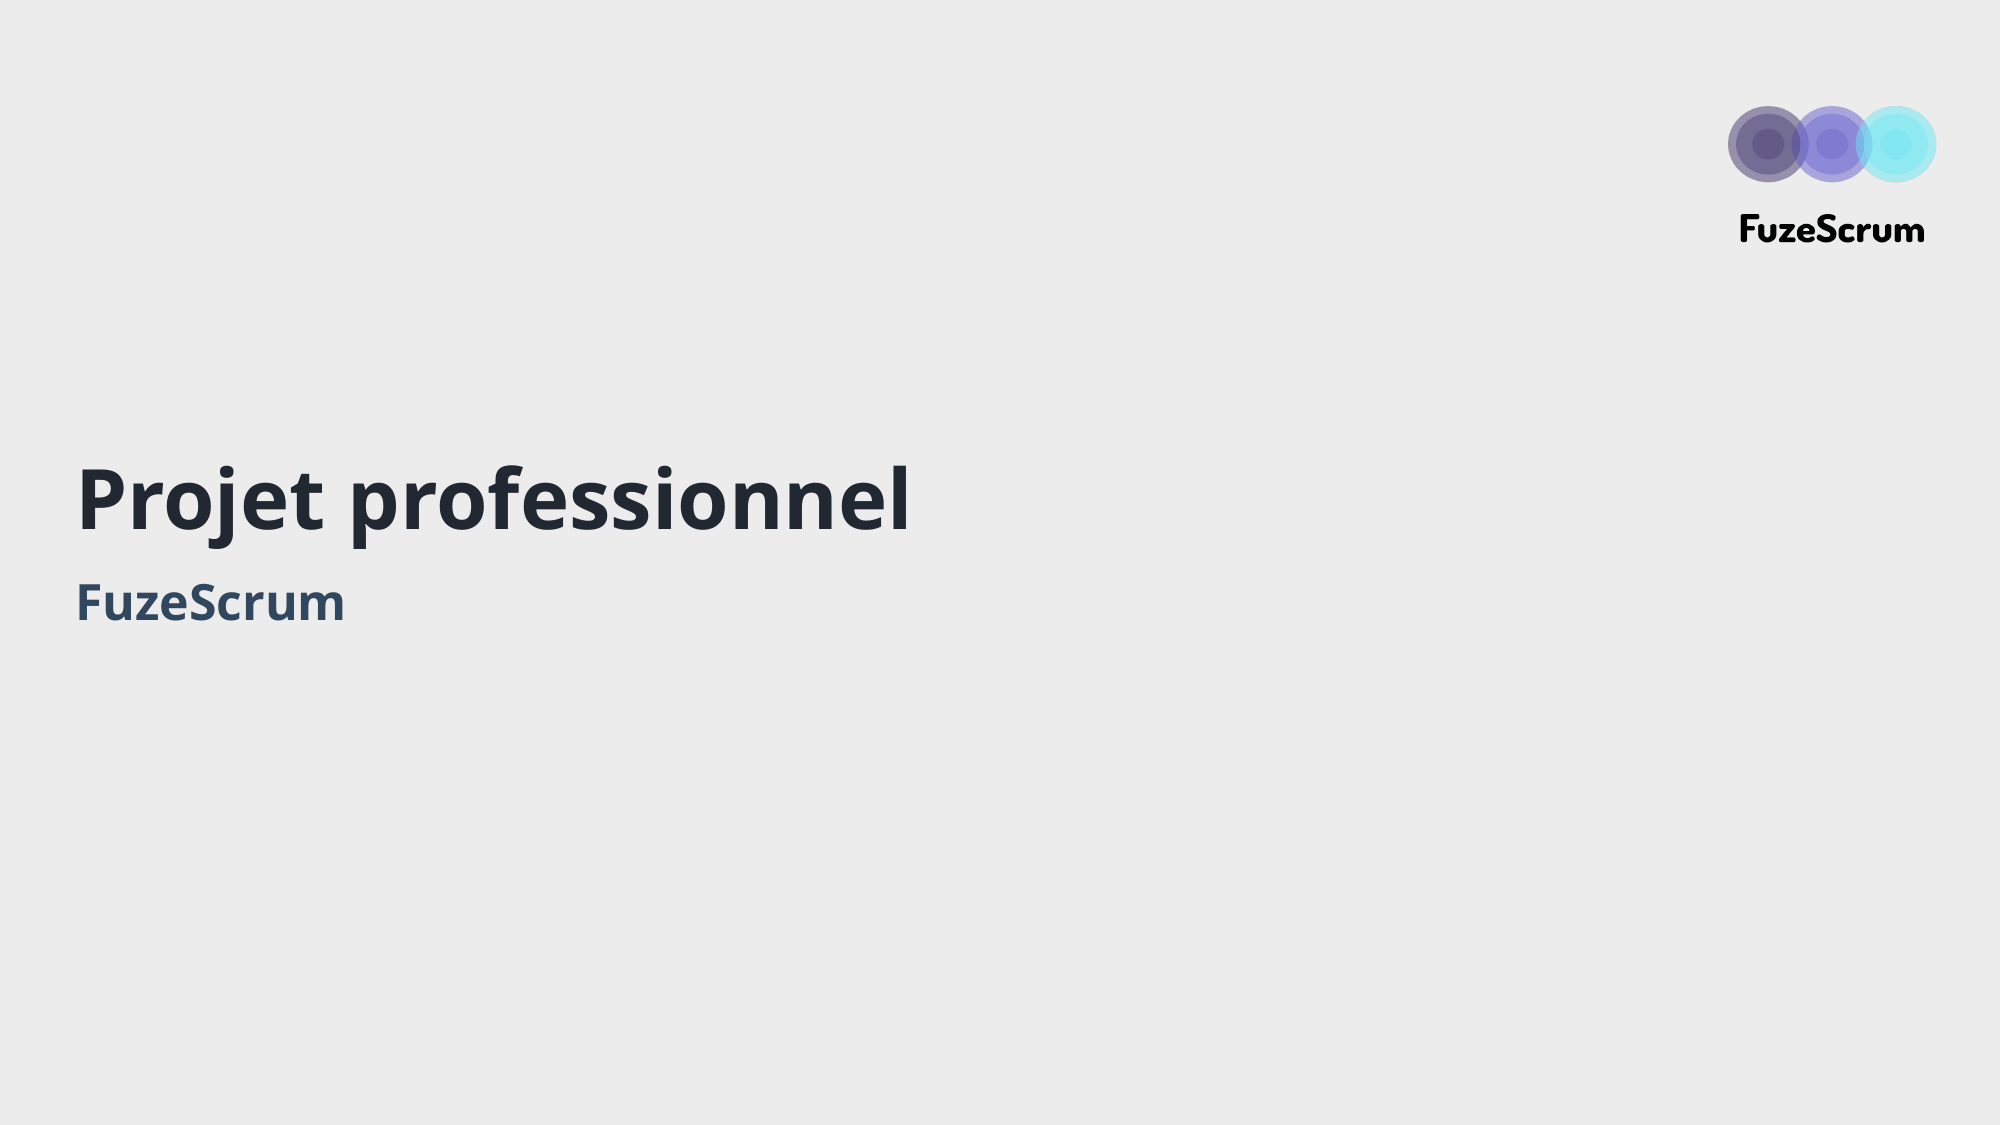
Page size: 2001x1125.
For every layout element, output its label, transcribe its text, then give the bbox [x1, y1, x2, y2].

title Projet professionnel [60, 447, 1409, 562]
picture [1664, 0, 2000, 318]
subtitle FuzeScrum [60, 562, 1409, 645]
